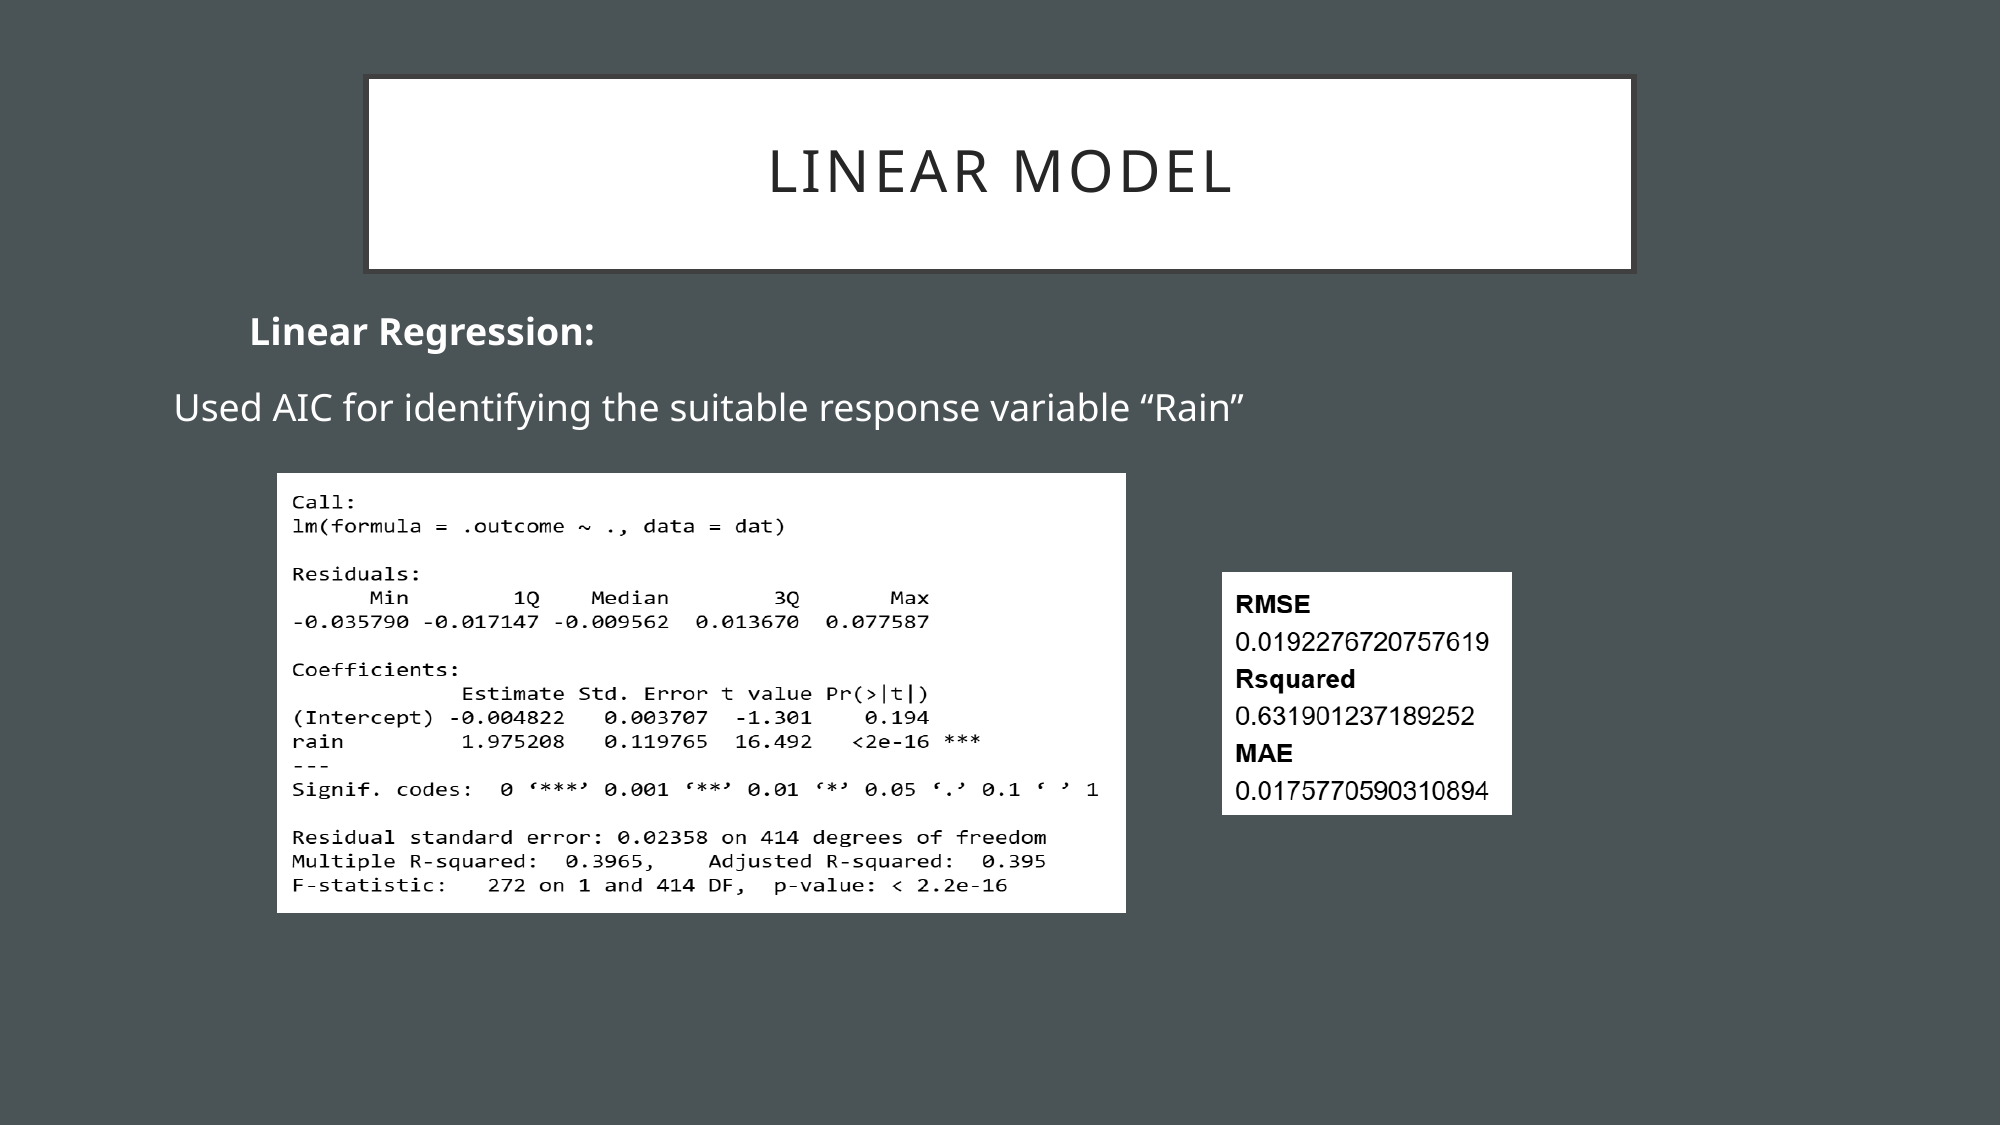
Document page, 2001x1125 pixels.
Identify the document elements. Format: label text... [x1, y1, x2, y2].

text_box Used AIC for identifying the suitable response variable “Rain” [158, 331, 1261, 481]
text_box Linear Regression: [234, 300, 653, 331]
title Linear Model [363, 74, 1637, 274]
picture [1222, 572, 1512, 815]
picture [277, 473, 1126, 913]
